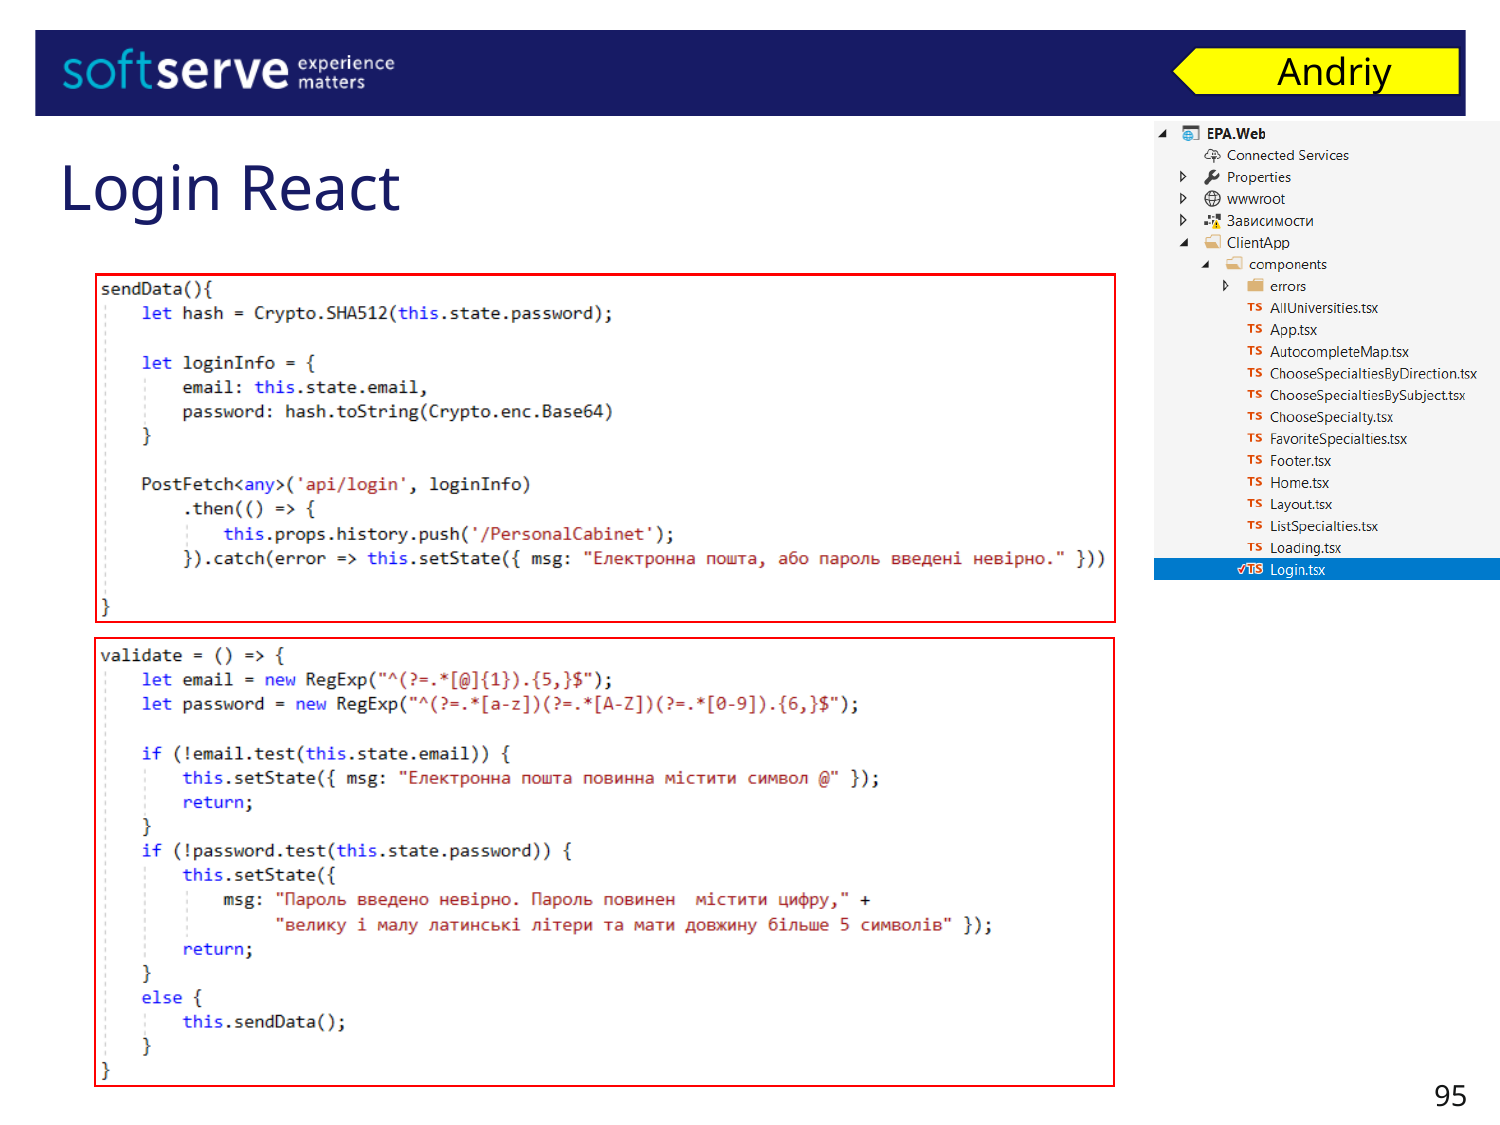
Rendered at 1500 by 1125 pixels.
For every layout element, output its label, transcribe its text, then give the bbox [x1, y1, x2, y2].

subtitle Login React [44, 148, 1154, 224]
slide_number 95 [1419, 1070, 1500, 1125]
picture [1154, 121, 1500, 580]
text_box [1171, 40, 1460, 102]
text_box [95, 273, 1116, 623]
picture [96, 277, 1120, 1089]
